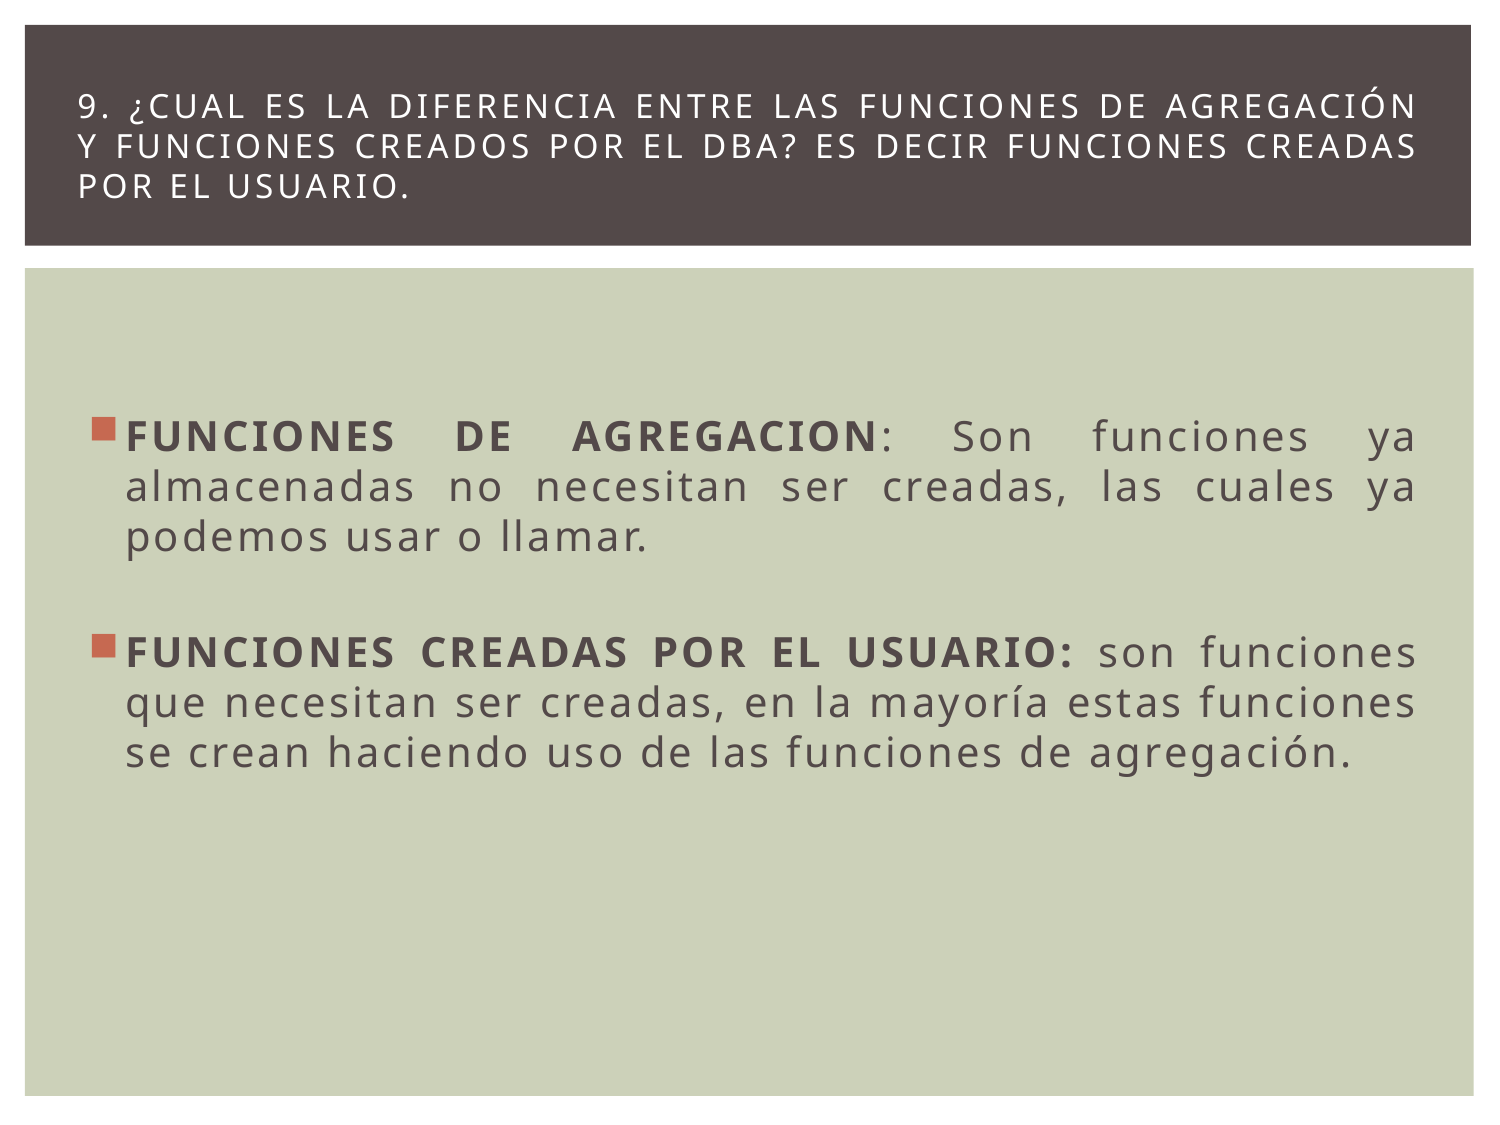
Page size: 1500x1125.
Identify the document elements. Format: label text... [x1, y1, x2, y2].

title 9. ¿Cual es la diferencia entre las funciones de agreGACión y funciones creados por el DBA? Es decir funciones creadas por el usuario. [62, 58, 1438, 232]
list FUNCIONES DE AGREGACION: Son funciones ya almacenadas no necesitan ser creadas, las cuales ya podemos usar o llamar. FUNCIONES CREADAS POR EL USUARIO: son funciones que necesitan ser creadas, en la mayoría estas funciones se crean haciendo uso de las funciones de agregación. [64, 401, 1436, 894]
